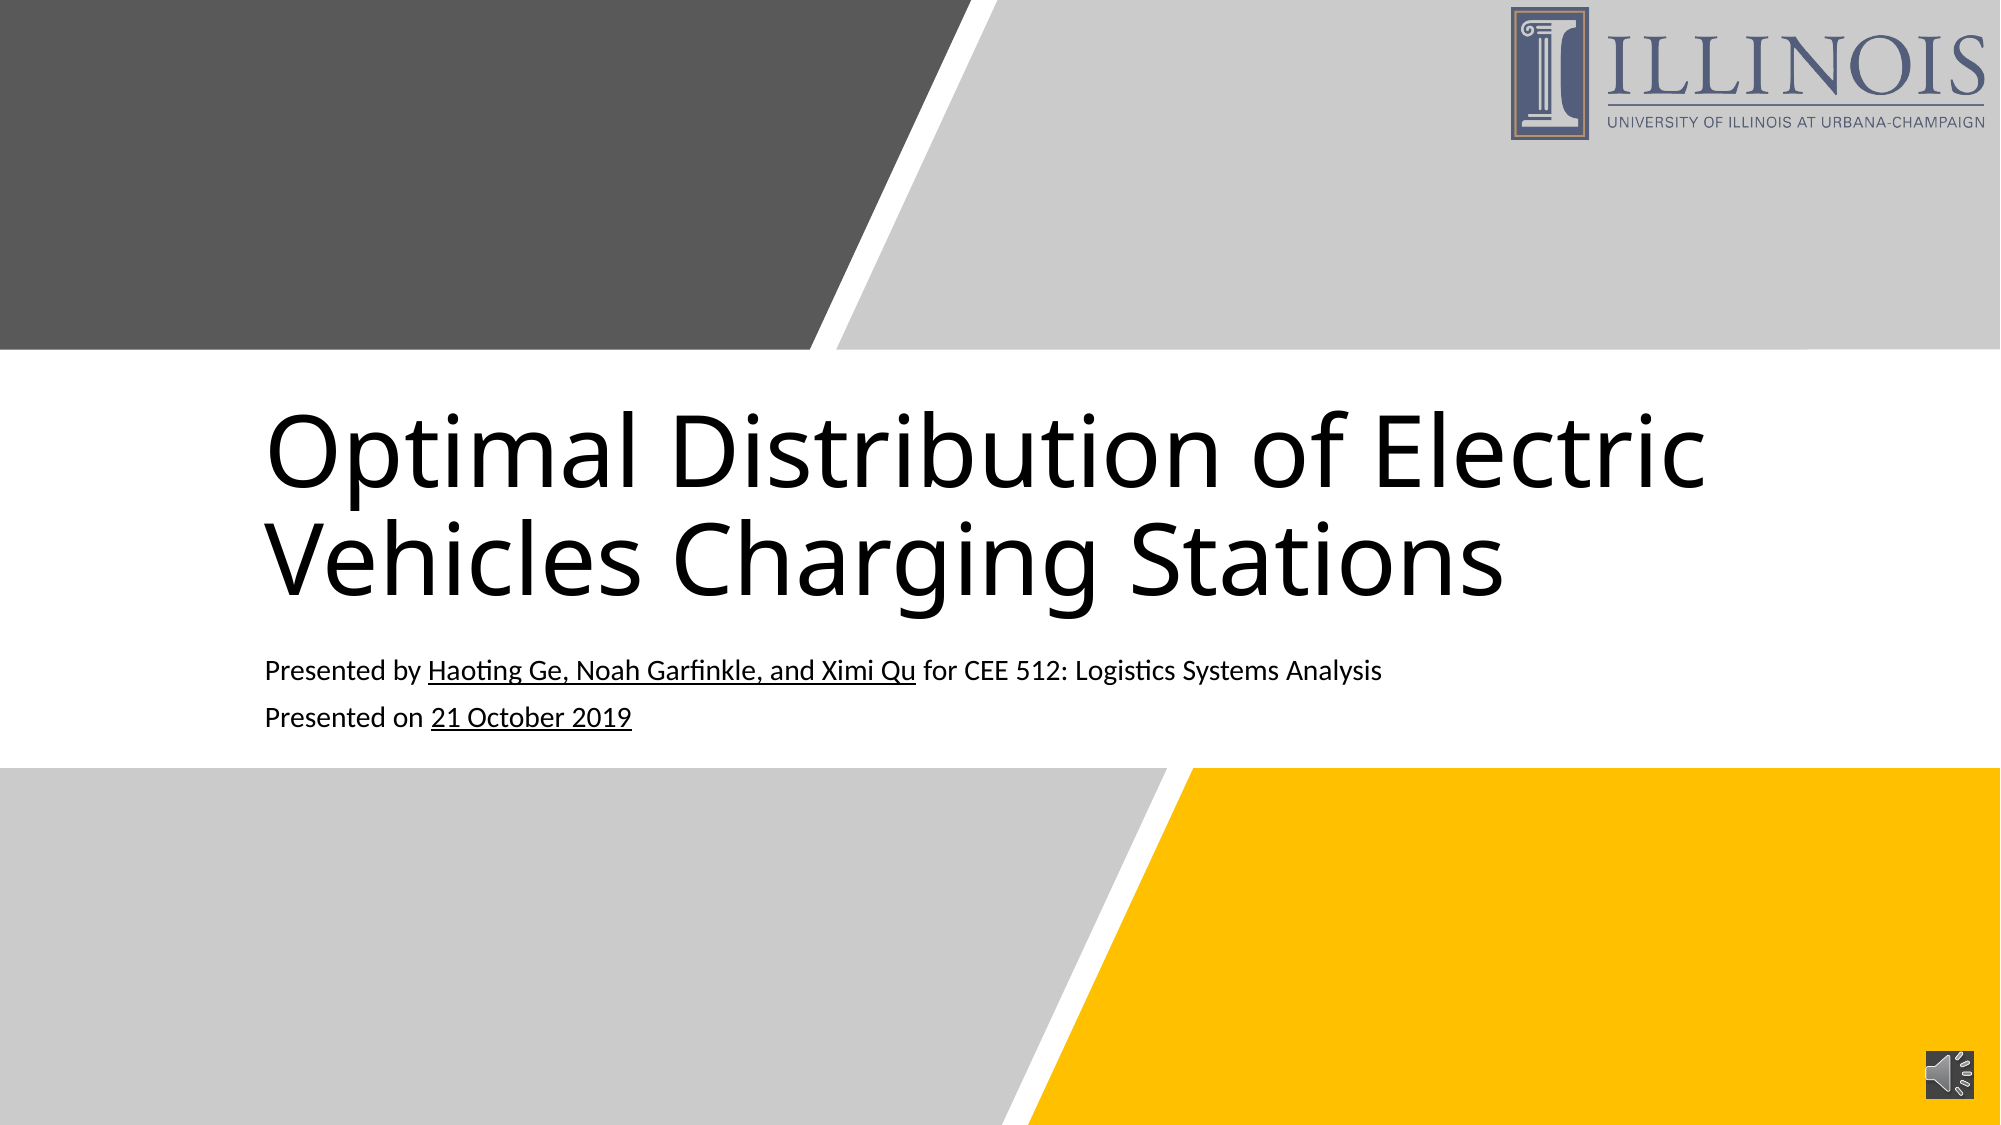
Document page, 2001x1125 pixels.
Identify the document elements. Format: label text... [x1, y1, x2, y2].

text_box [1007, 767, 1192, 1125]
text_box [1026, 767, 2000, 1125]
text_box [0, 767, 1169, 1125]
title Optimal Distribution of Electric Vehicles Charging Stations [249, 368, 1750, 625]
picture [1924, 1049, 1976, 1100]
text_box [0, 0, 973, 351]
text_box [834, 0, 2000, 351]
subtitle Presented by Haoting Ge, Noah Garfinkle, and Ximi Qu for CEE 512: Logistics Systems Analysis Presented on 21 October 2019 [249, 647, 1750, 742]
